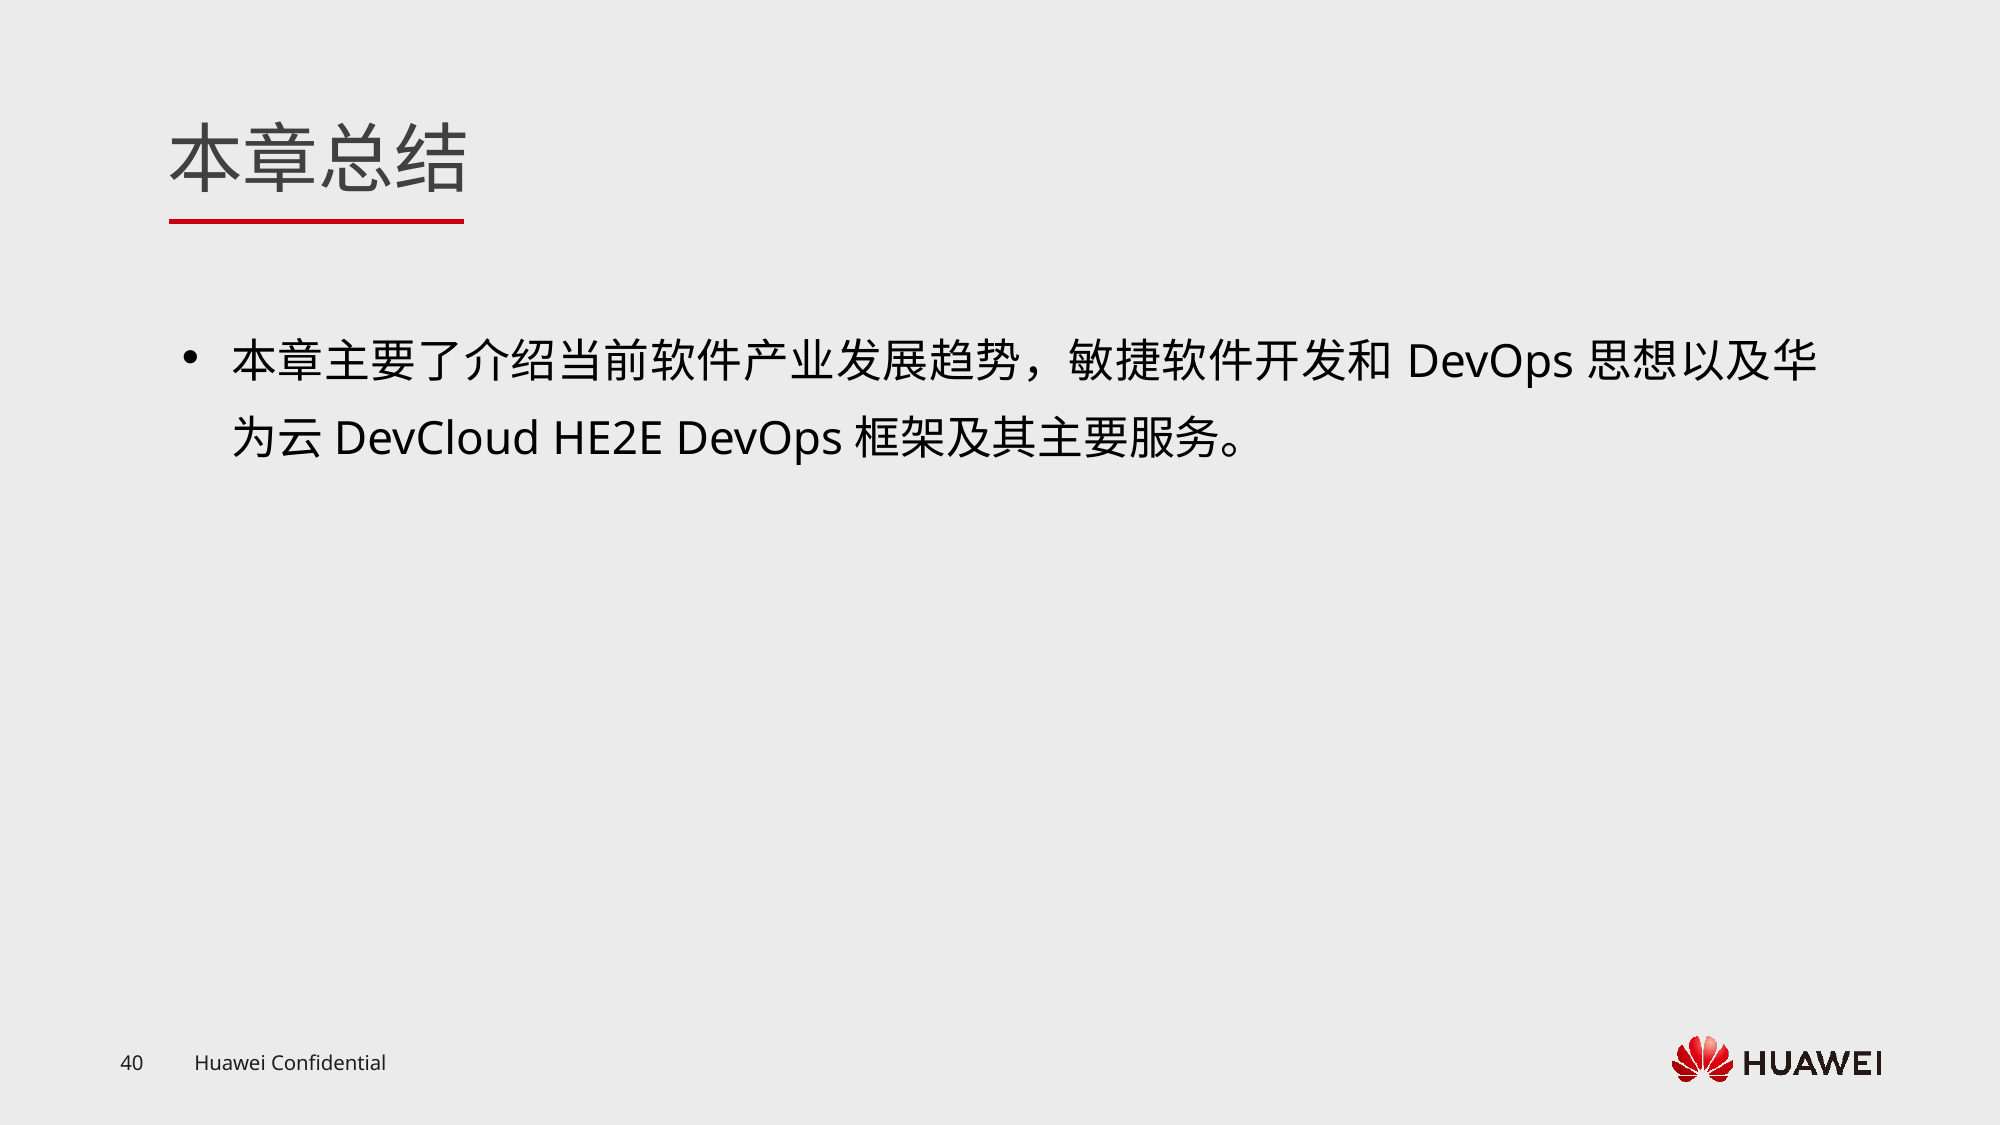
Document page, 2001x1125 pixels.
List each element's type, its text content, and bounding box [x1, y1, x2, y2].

list 本章主要了介绍当前软件产业发展趋势，敏捷软件开发和DevOps思想以及华为云DevCloud HE2E DevOps框架及其主要服务。 [167, 302, 1833, 973]
picture [1672, 1036, 1881, 1082]
